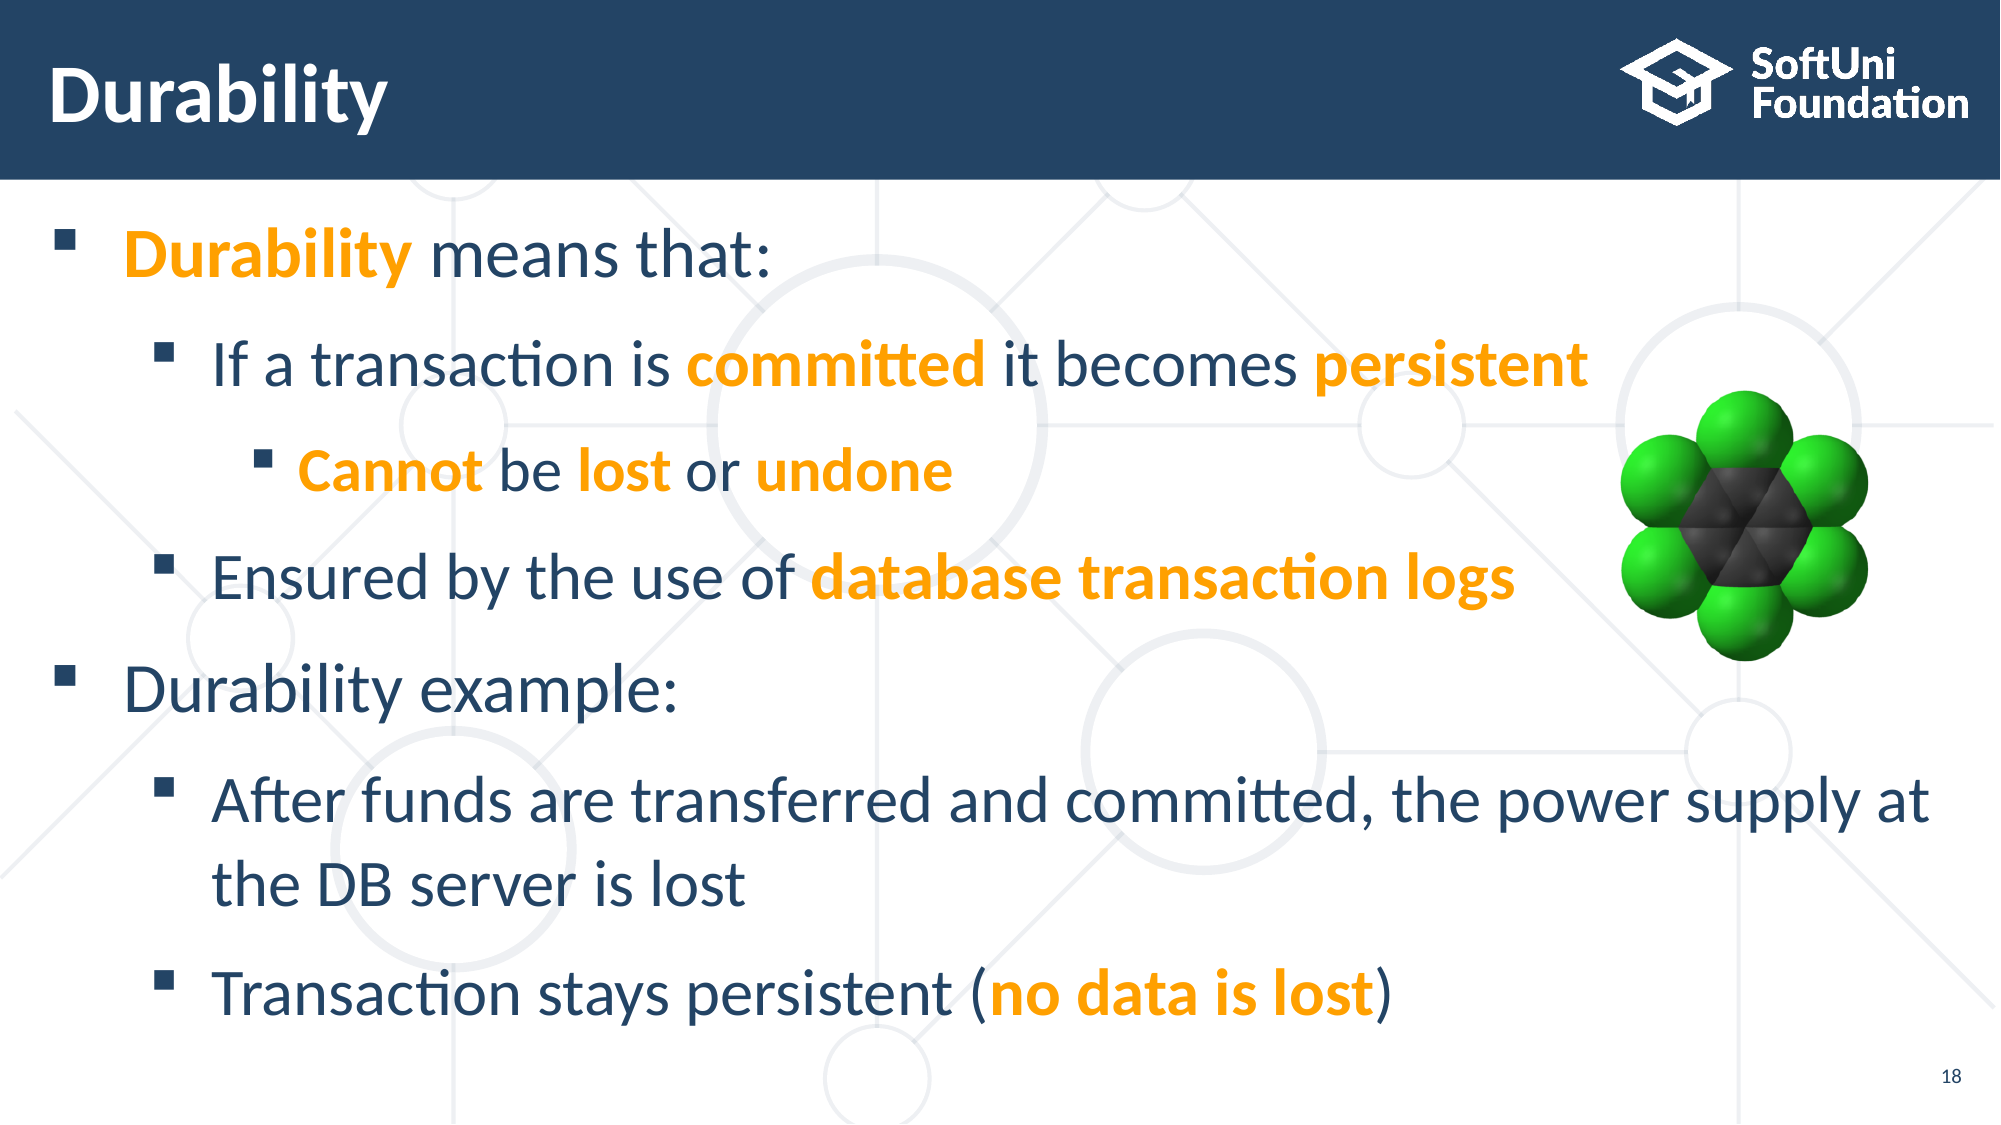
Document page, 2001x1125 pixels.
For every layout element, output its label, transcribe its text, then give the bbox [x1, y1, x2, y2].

title Durability [31, 16, 1591, 162]
list Durability means that: If a transaction is committed it becomes persistent Cannot be lost or undone Ensured by the use of database transaction logs Durability example: After funds are transferred and committed, the power supply at the DB server is lost Transaction stays persistent (no data is lost) [31, 196, 1970, 1050]
picture [1606, 376, 1882, 674]
slide_number 18 [1897, 1049, 1968, 1101]
picture [1619, 38, 1968, 126]
